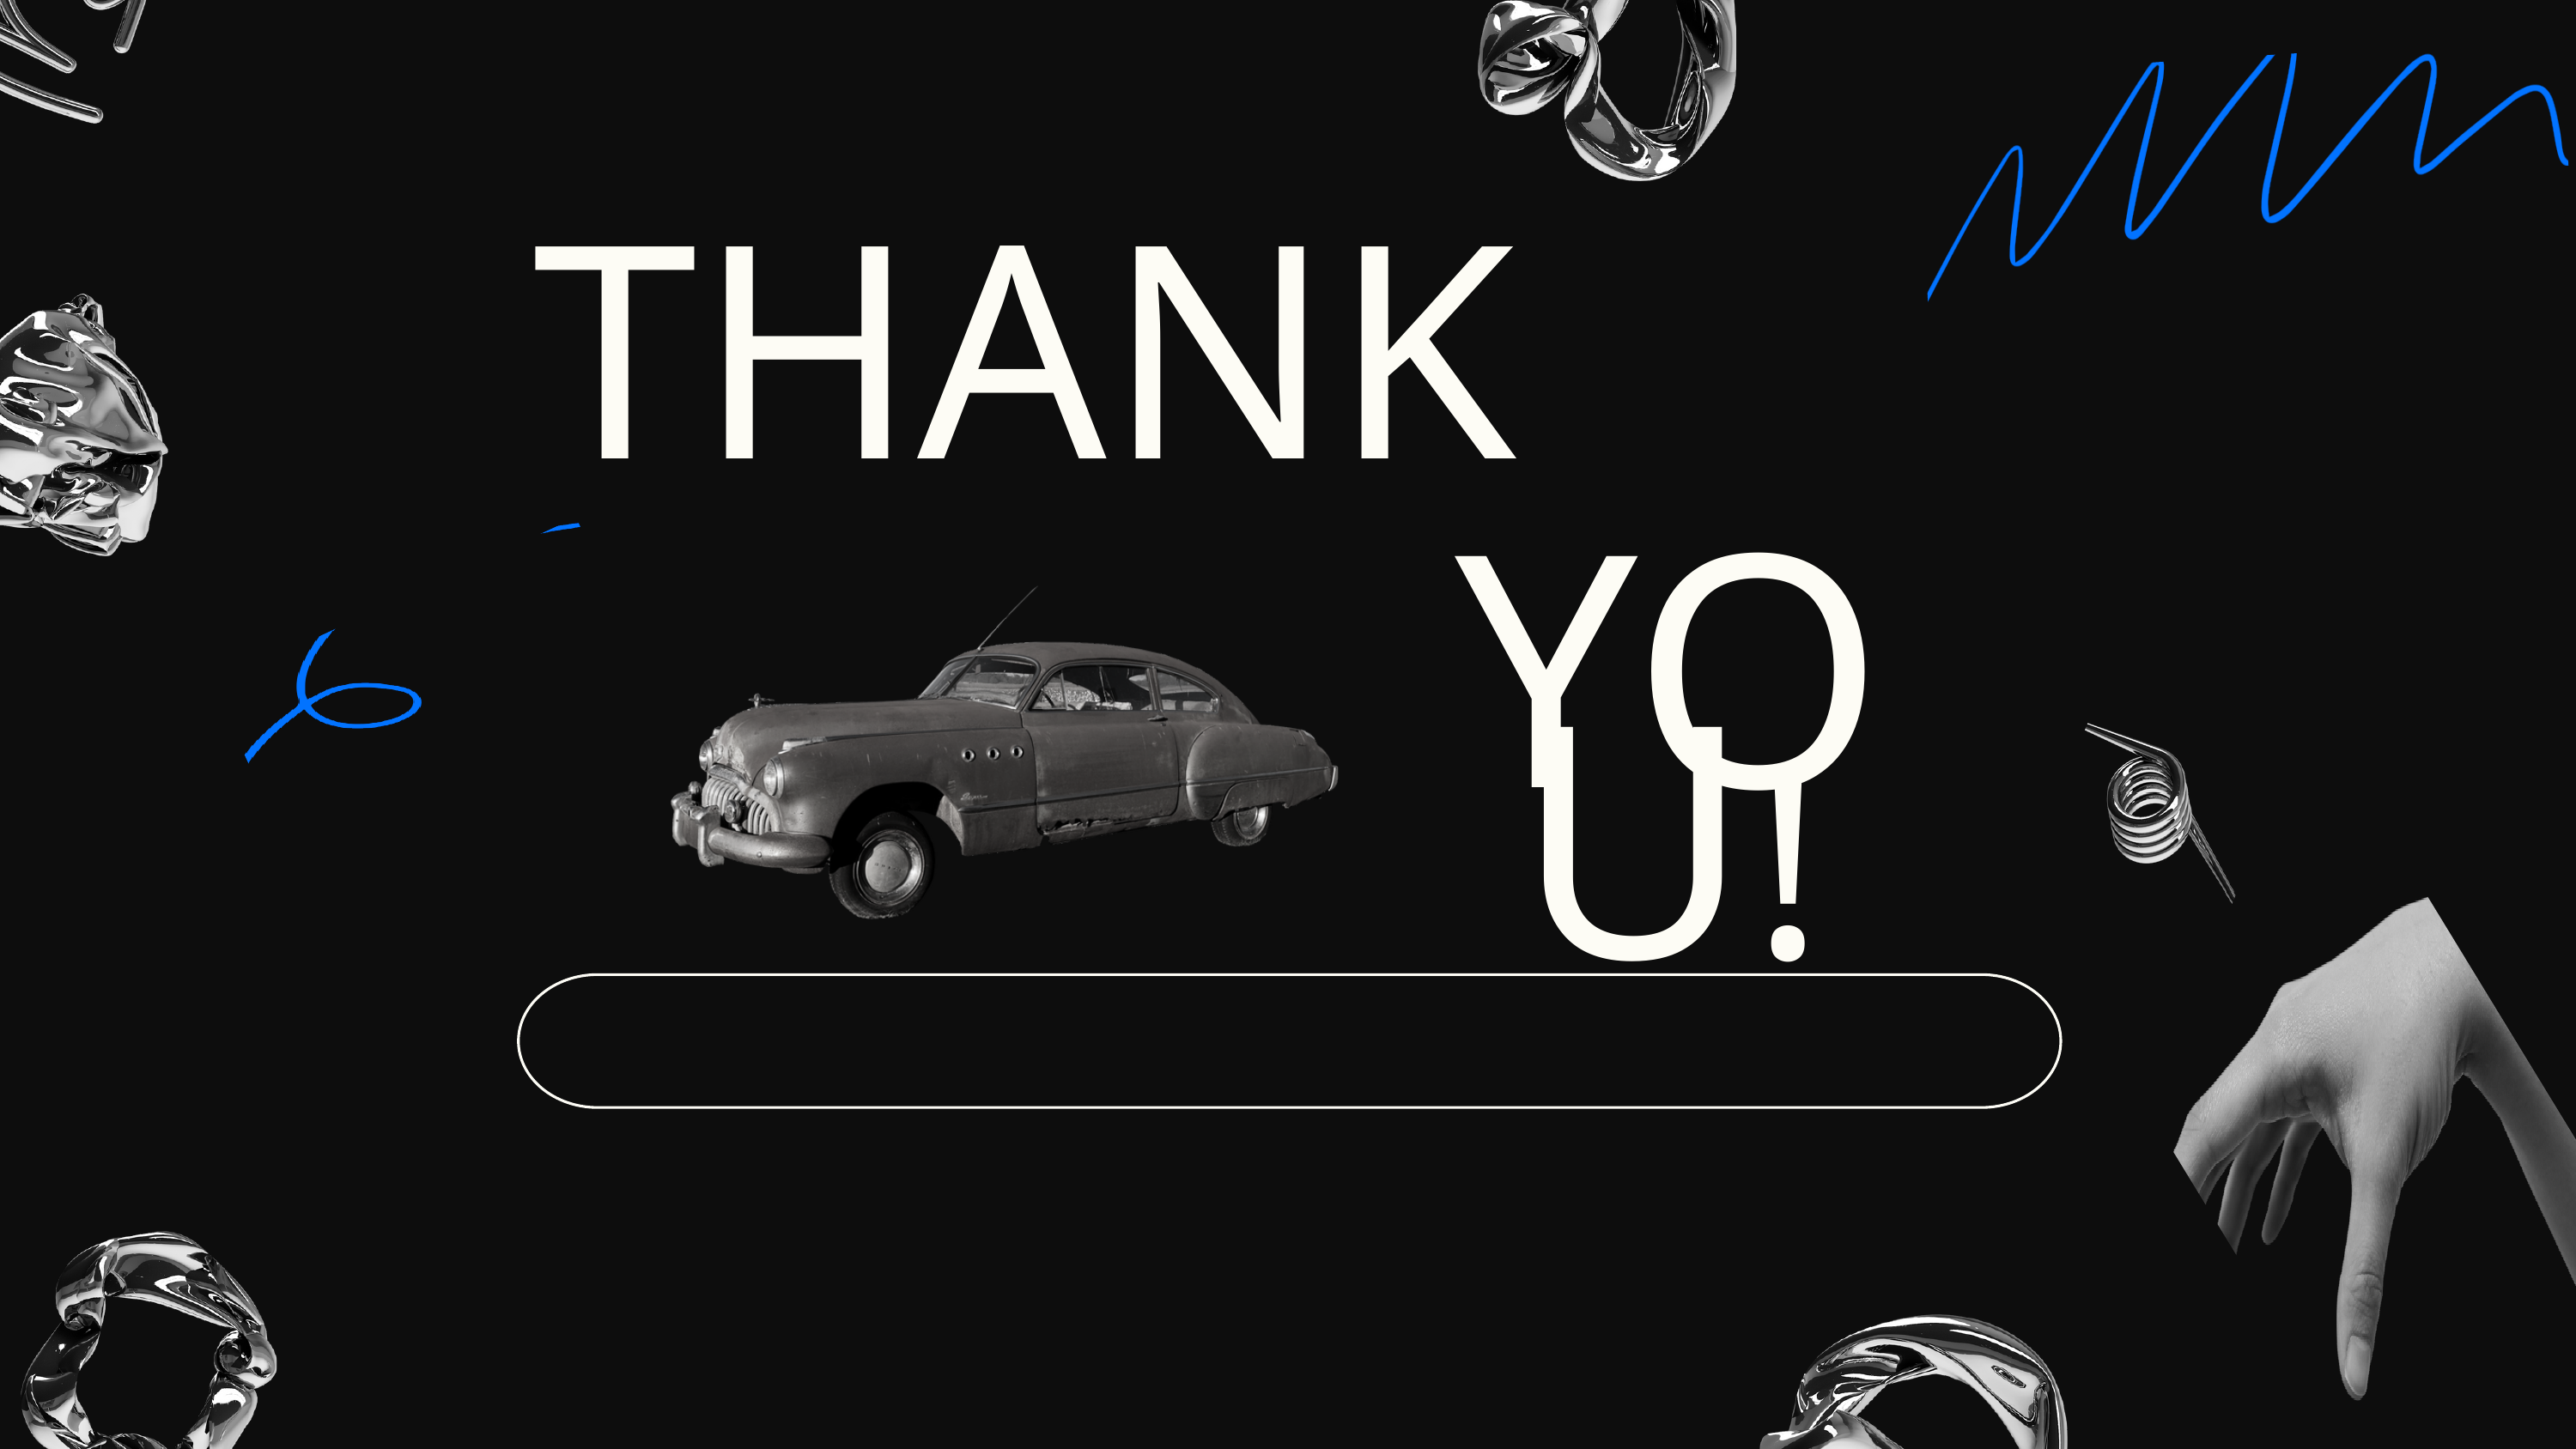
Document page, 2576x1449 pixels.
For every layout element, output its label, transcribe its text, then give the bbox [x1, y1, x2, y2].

text_box [518, 974, 2062, 1108]
text_box [0, 294, 168, 556]
text_box THANK [532, 347, 1737, 519]
text_box [1478, 0, 1737, 181]
text_box YOU! [1339, 682, 2002, 1024]
text_box [0, 0, 149, 124]
text_box [671, 585, 1339, 919]
text_box [212, 519, 671, 936]
text_box [1913, 36, 2576, 324]
text_box [1759, 1314, 2068, 1449]
text_box [2010, 695, 2286, 991]
text_box [20, 1231, 277, 1449]
text_box [2125, 890, 2576, 1449]
